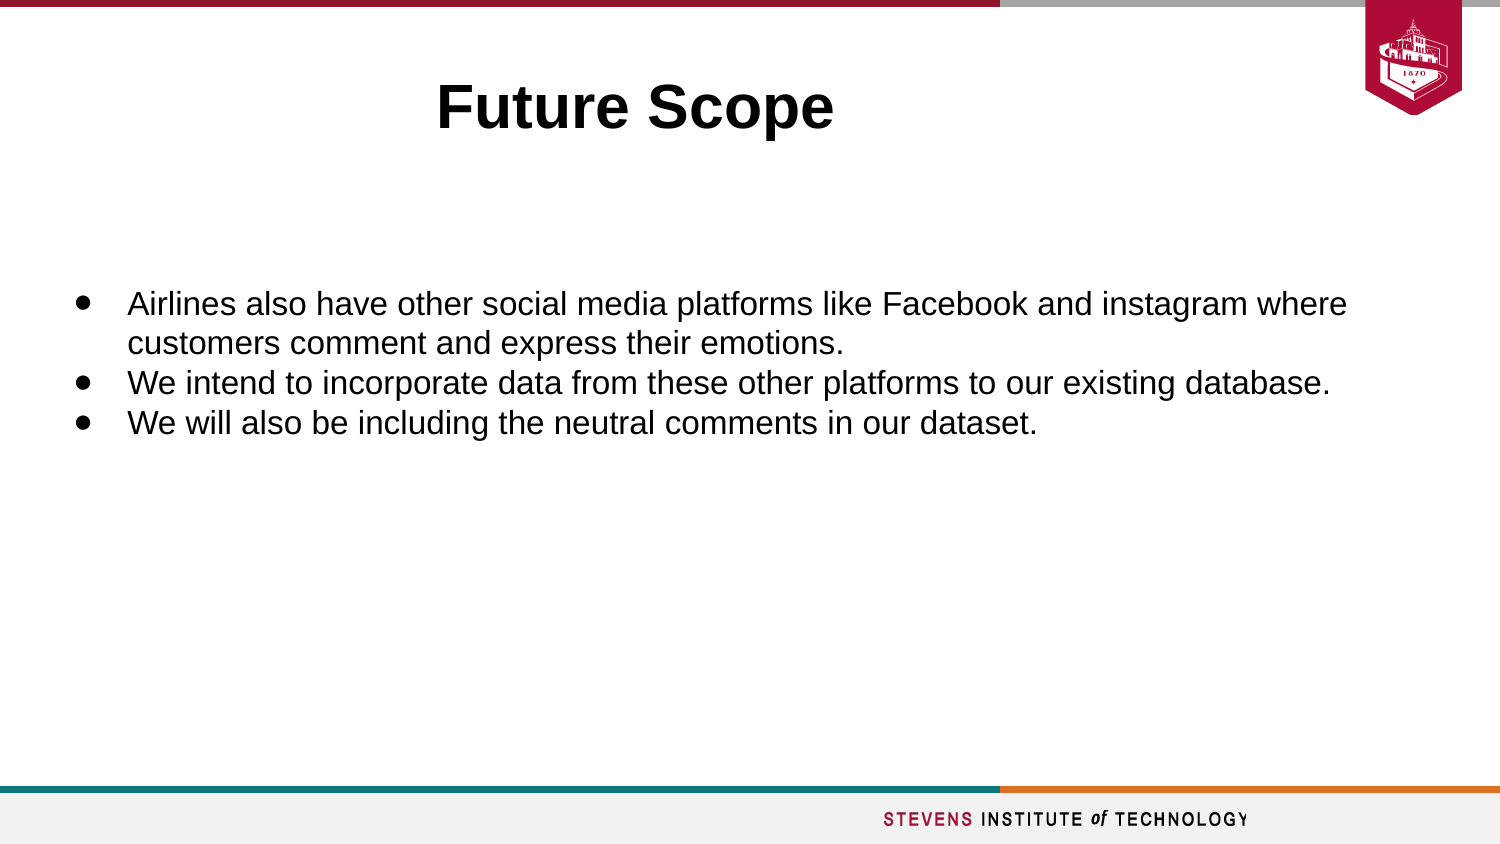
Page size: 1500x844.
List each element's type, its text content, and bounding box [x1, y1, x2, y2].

title Future Scope [37, 51, 1236, 118]
picture [884, 810, 1246, 826]
picture [1365, 0, 1462, 115]
list Airlines also have other social media platforms like Facebook and instagram where customers comment and express their emotions. We intend to incorporate data from these other platforms to our existing database. We will also be including the neutral comments in our dataset. [37, 136, 1463, 750]
